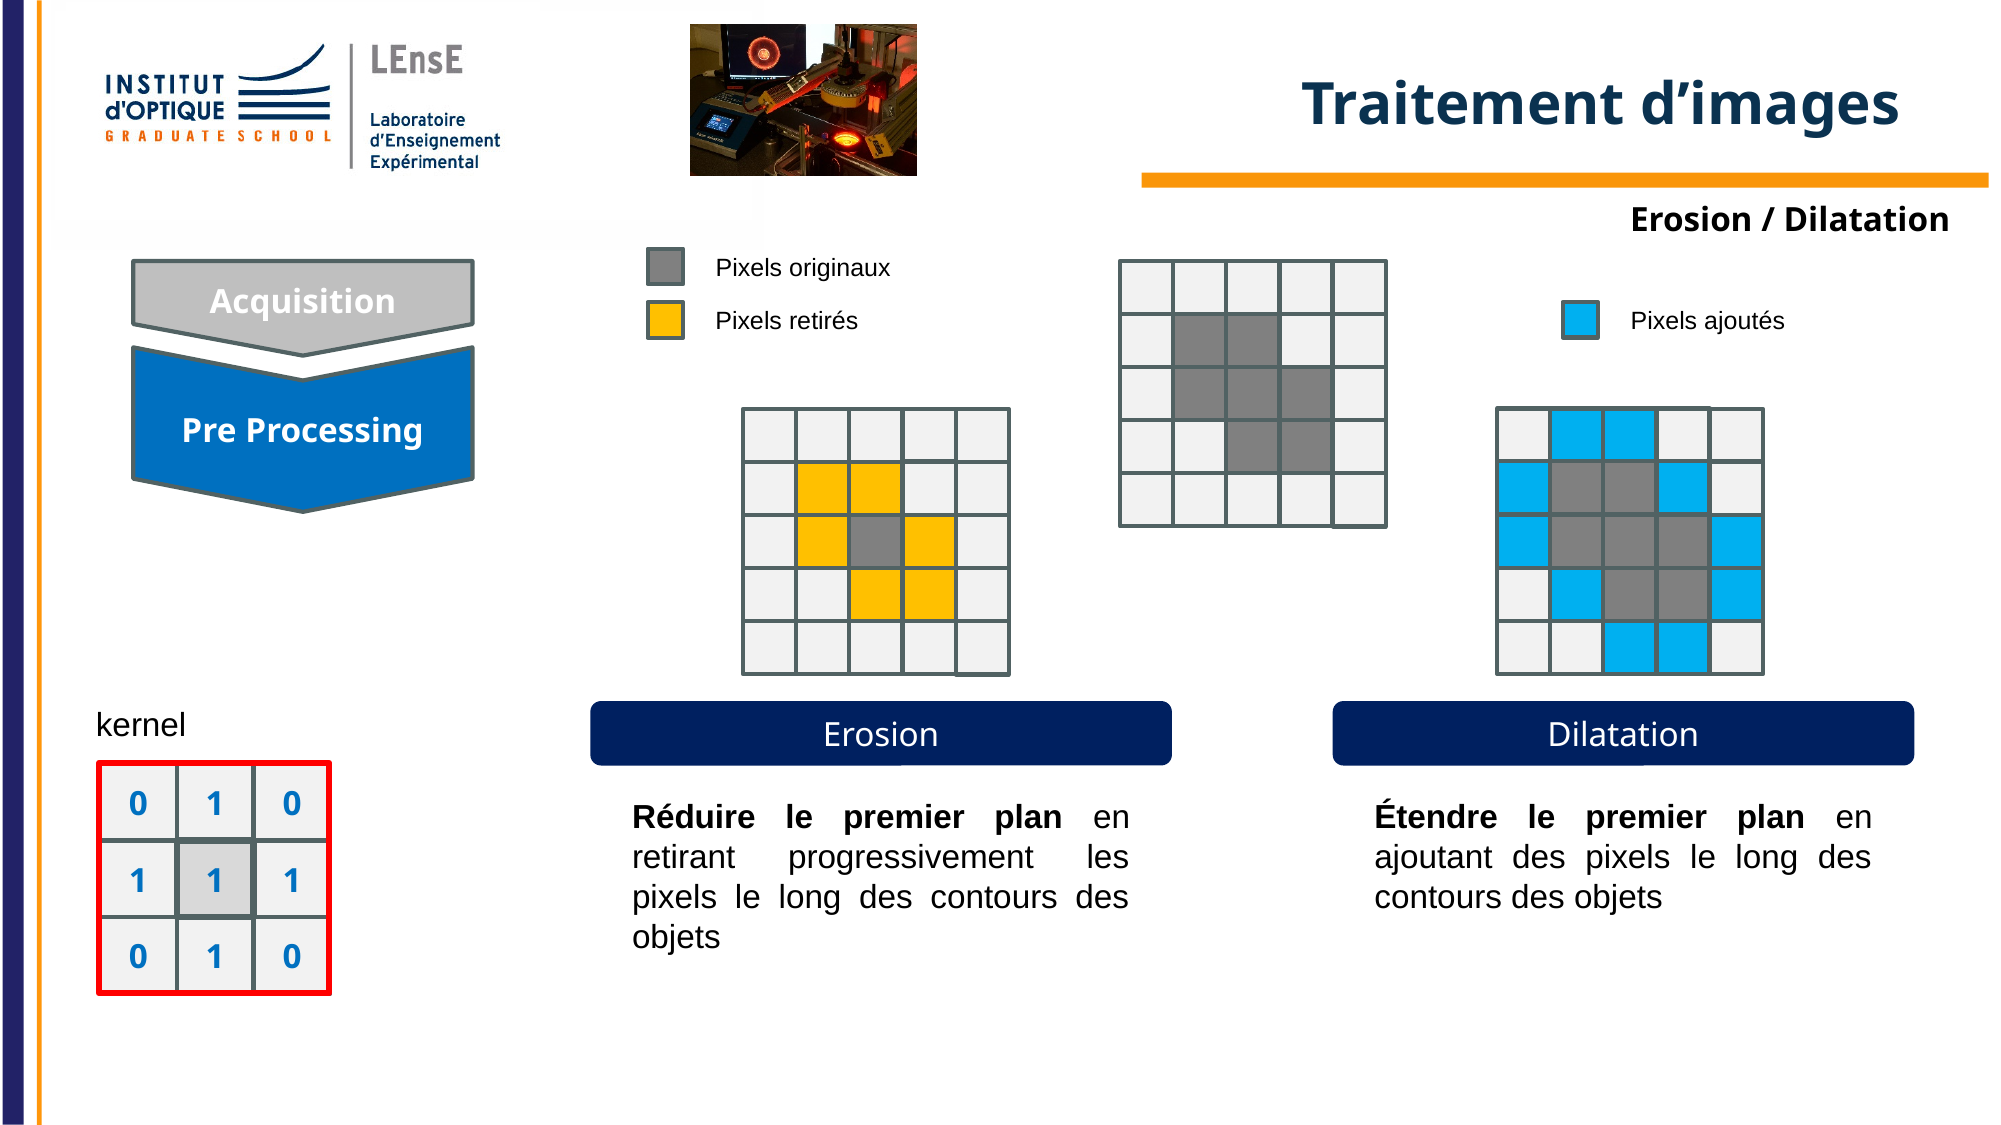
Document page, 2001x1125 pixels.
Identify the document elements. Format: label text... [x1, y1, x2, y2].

text_box [958, 566, 1011, 619]
text_box [1552, 406, 1601, 459]
text_box [798, 566, 847, 619]
text_box Pre Processing [131, 345, 475, 514]
text_box [900, 407, 958, 459]
text_box [1495, 619, 1552, 676]
text_box [1224, 312, 1277, 365]
text_box [847, 566, 900, 619]
text_box [847, 407, 900, 460]
text_box 1 [175, 838, 256, 919]
title Traitement d’images [922, 45, 1916, 158]
text_box [847, 513, 900, 566]
text_box [741, 460, 798, 513]
text_box [1118, 365, 1175, 418]
text_box [1118, 259, 1175, 312]
text_box [1712, 566, 1765, 619]
text_box [741, 619, 798, 676]
text_box [1712, 619, 1765, 676]
text_box [1141, 172, 1989, 188]
text_box Dilatation [1330, 698, 1917, 768]
text_box [1712, 407, 1765, 459]
text_box [798, 460, 847, 513]
text_box [1495, 459, 1552, 513]
text_box [954, 619, 1011, 677]
text_box [900, 513, 958, 566]
text_box [1495, 513, 1552, 566]
text_box [1601, 459, 1654, 513]
text_box [1712, 513, 1765, 566]
text_box [741, 566, 798, 619]
text_box [1277, 312, 1335, 365]
text_box [847, 619, 900, 676]
text_box [1277, 365, 1335, 418]
text_box [1277, 259, 1335, 312]
text_box [741, 513, 798, 566]
text_box Pixels retirés [700, 297, 961, 343]
text_box [958, 513, 1011, 566]
text_box [1175, 365, 1224, 418]
text_box [900, 459, 958, 513]
text_box [1335, 259, 1388, 312]
text_box [1654, 459, 1712, 513]
text_box [1335, 418, 1388, 471]
text_box [1552, 513, 1601, 566]
text_box [1654, 619, 1712, 676]
text_box [97, 761, 331, 995]
text_box [1118, 312, 1175, 365]
text_box [900, 619, 958, 676]
text_box [1224, 418, 1277, 471]
text_box [646, 247, 685, 286]
text_box [847, 460, 900, 513]
text_box Erosion [588, 698, 1175, 768]
text_box [1224, 471, 1277, 528]
text_box [1654, 406, 1712, 459]
text_box Étendre le premier plan en ajoutant des pixels le long des contours des objets [1359, 787, 1888, 923]
text_box [741, 407, 798, 460]
text_box [1601, 513, 1654, 566]
text_box [1175, 312, 1224, 365]
text_box [798, 407, 847, 460]
text_box [1277, 418, 1335, 471]
text_box [646, 300, 685, 340]
text_box [1495, 406, 1552, 459]
text_box [1654, 513, 1712, 566]
text_box [1712, 459, 1765, 513]
text_box [1118, 471, 1175, 528]
text_box [1331, 471, 1388, 529]
text_box [1335, 312, 1388, 365]
text_box [1601, 619, 1654, 676]
text_box [958, 407, 1011, 460]
text_box Pixels originaux [700, 243, 910, 289]
text_box [1654, 566, 1712, 619]
text_box [798, 513, 847, 566]
text_box [1601, 406, 1654, 459]
text_box [1552, 459, 1601, 513]
text_box [900, 566, 958, 619]
text_box [1175, 418, 1224, 471]
text_box [958, 460, 1011, 513]
text_box [1552, 619, 1601, 676]
text_box Pixels ajoutés [1615, 297, 1825, 342]
text_box [1561, 300, 1600, 340]
text_box [1277, 471, 1335, 528]
text_box Erosion / Dilatation [1448, 191, 1966, 246]
text_box [55, 11, 752, 220]
text_box [1175, 259, 1224, 312]
text_box Acquisition [131, 258, 475, 358]
text_box [1224, 259, 1277, 312]
text_box [1175, 471, 1224, 528]
text_box [1495, 566, 1552, 619]
text_box [1224, 365, 1277, 418]
text_box [1118, 418, 1175, 471]
text_box [1601, 566, 1654, 619]
text_box [1335, 365, 1388, 418]
text_box [1552, 566, 1601, 619]
text_box Réduire le premier plan en retirant progressivement les pixels le long des contours des objets [617, 787, 1145, 963]
text_box [798, 619, 847, 676]
text_box kernel [81, 695, 273, 751]
picture [51, 0, 917, 250]
